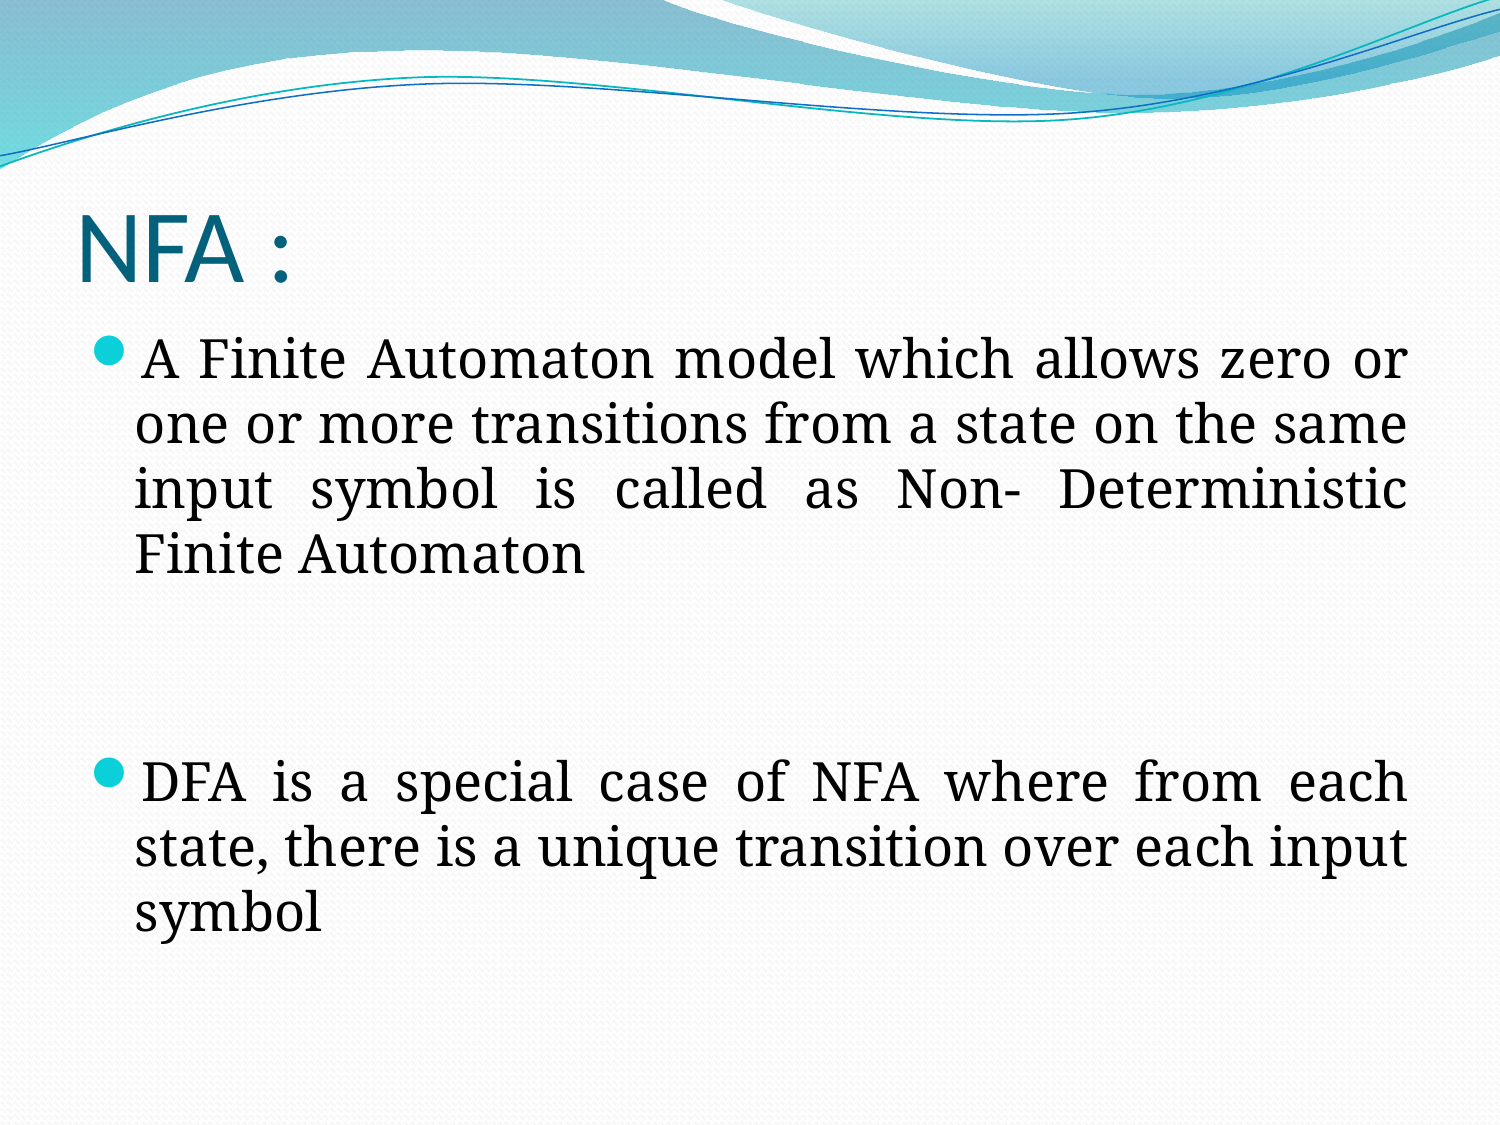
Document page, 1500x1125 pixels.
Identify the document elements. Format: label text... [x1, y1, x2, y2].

title NFA : [75, 115, 1425, 303]
list A Finite Automaton model which allows zero or one or more transitions from a state on the same input symbol is called as Non- Deterministic Finite Automaton DFA is a special case of NFA where from each state, there is a unique transition over each input symbol [75, 317, 1425, 1038]
